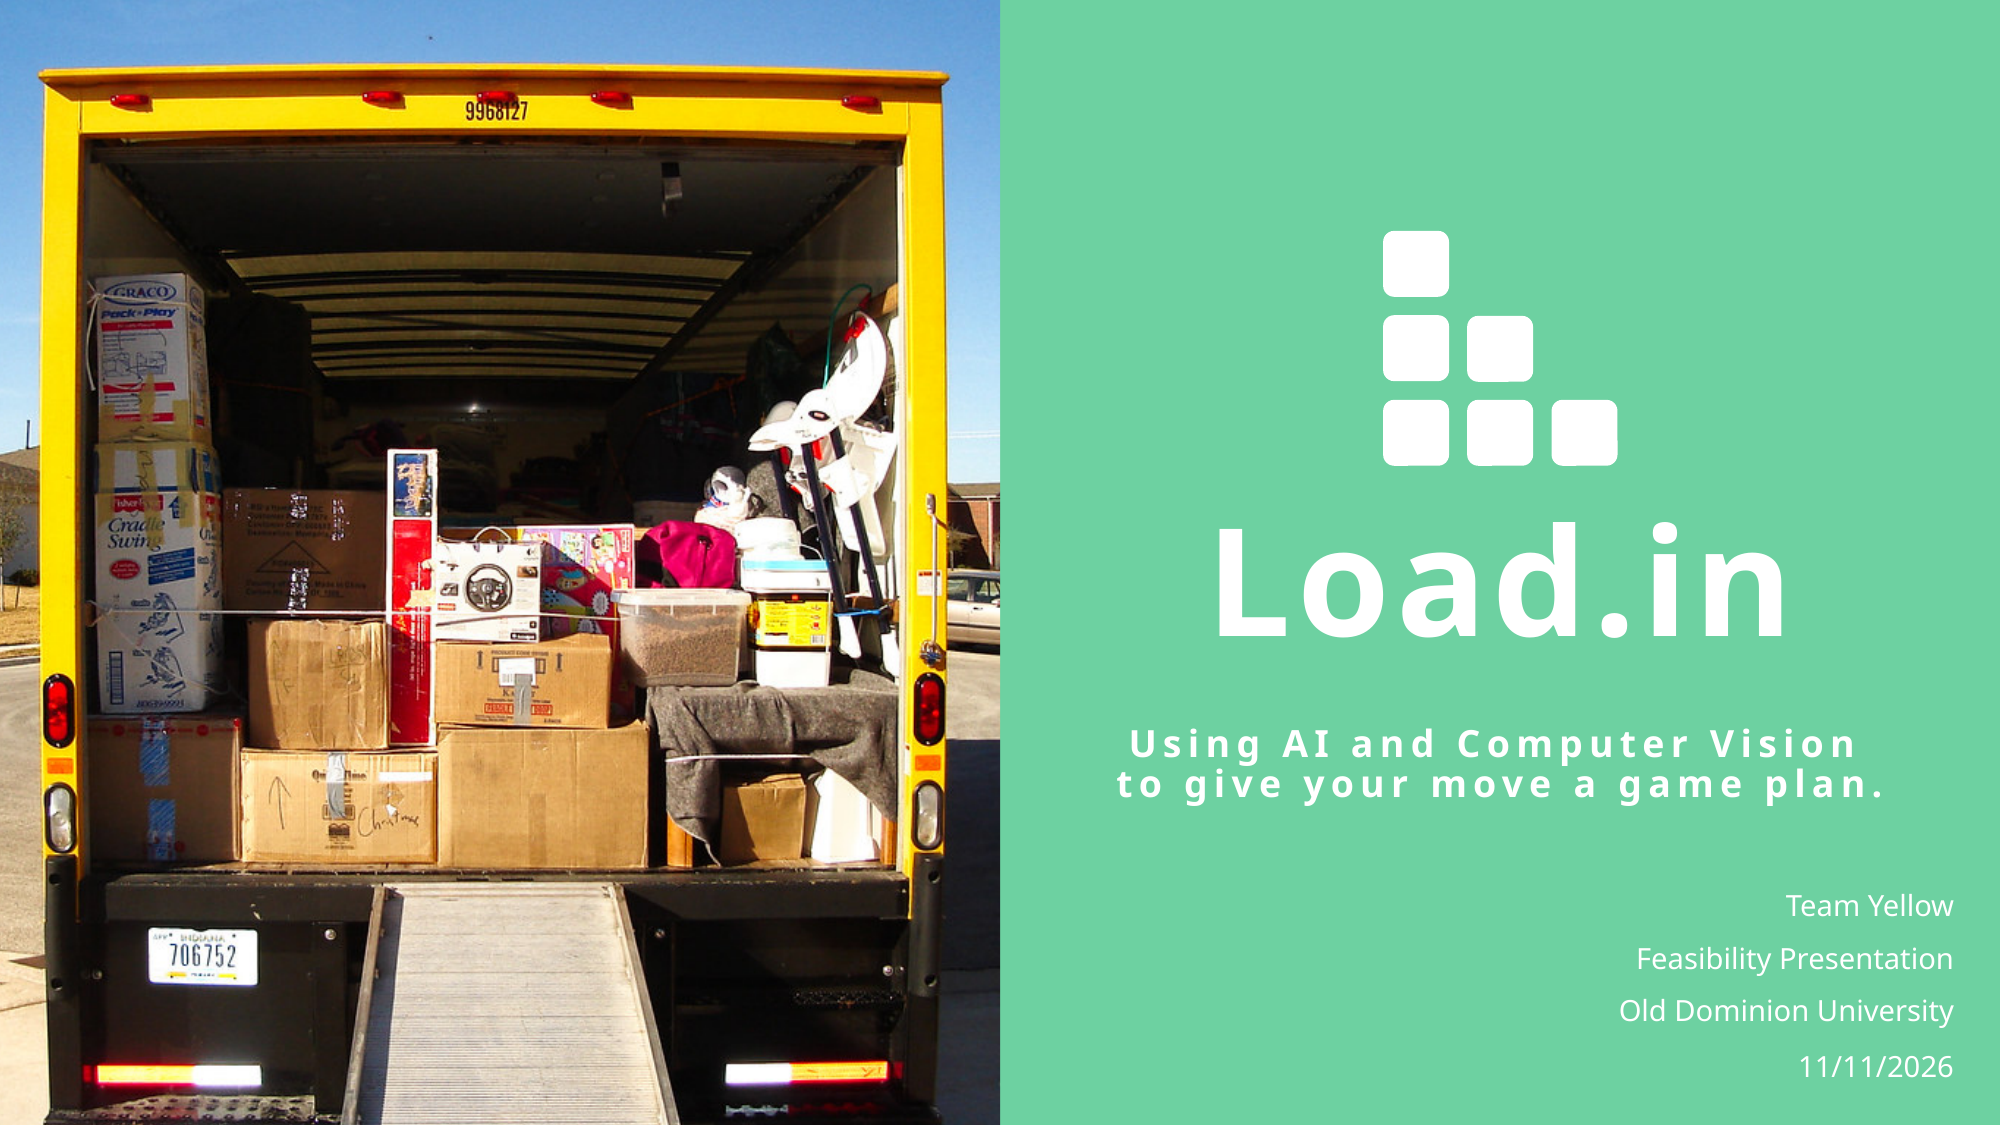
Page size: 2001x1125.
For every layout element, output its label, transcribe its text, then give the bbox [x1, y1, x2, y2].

text_box Team Yellow Feasibility Presentation Old Dominion University 10/14/2020 [1465, 884, 1969, 1070]
text_box [1001, 0, 2000, 745]
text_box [1382, 230, 1618, 466]
text_box Using AI and Computer Vision to give your move a game plan. [1004, 745, 2000, 813]
text_box [1004, 813, 2000, 1125]
picture [0, 0, 1001, 1125]
text_box Load.in [1116, 534, 1884, 677]
